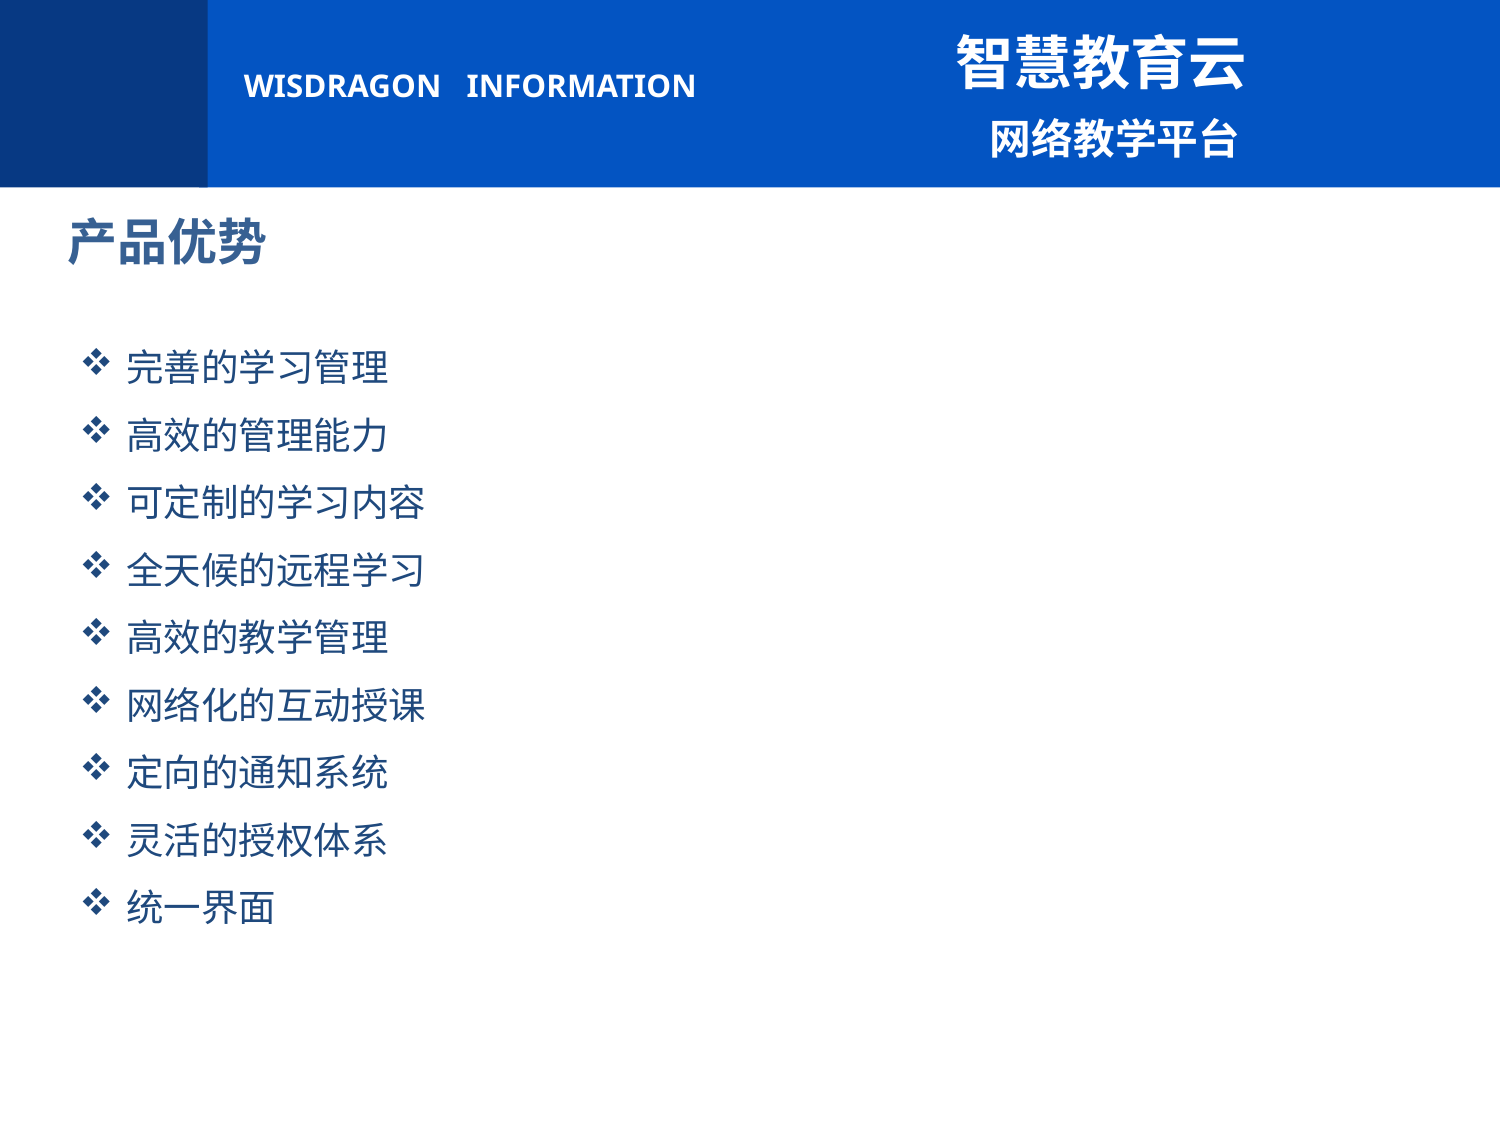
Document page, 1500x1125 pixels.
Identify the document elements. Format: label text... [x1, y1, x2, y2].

text_box 智慧教育云 网络教学平台 [702, 19, 1500, 174]
text_box 完善的学习管理 高效的管理能力 可定制的学习内容 全天候的远程学习 高效的教学管理 网络化的互动授课 定向的通知系统 灵活的授权体系 统一界面 [64, 314, 1424, 937]
list 产品优势 [53, 172, 1404, 291]
